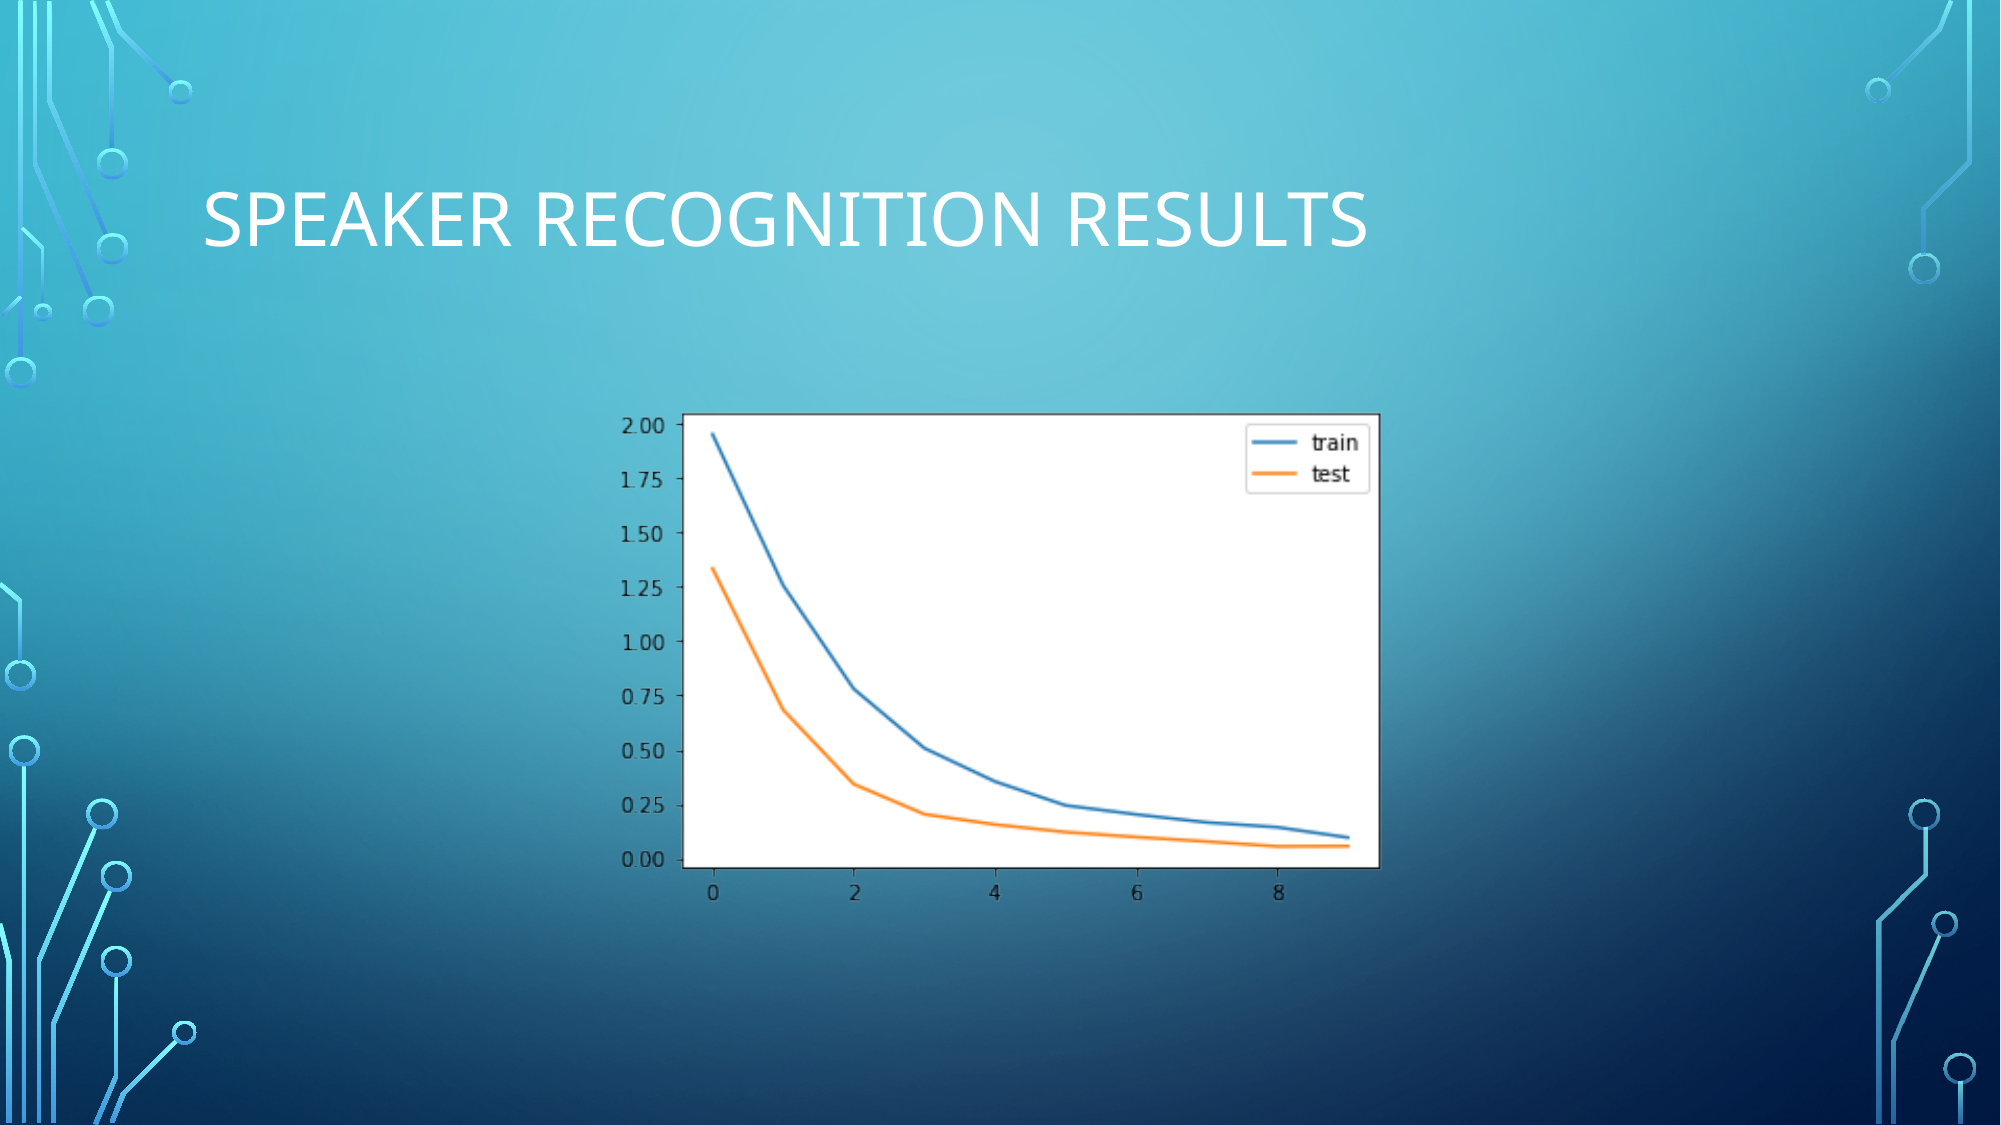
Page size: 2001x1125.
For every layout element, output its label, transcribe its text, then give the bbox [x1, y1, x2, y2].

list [605, 400, 1394, 919]
title Speaker Recognition Results [187, 101, 1813, 344]
